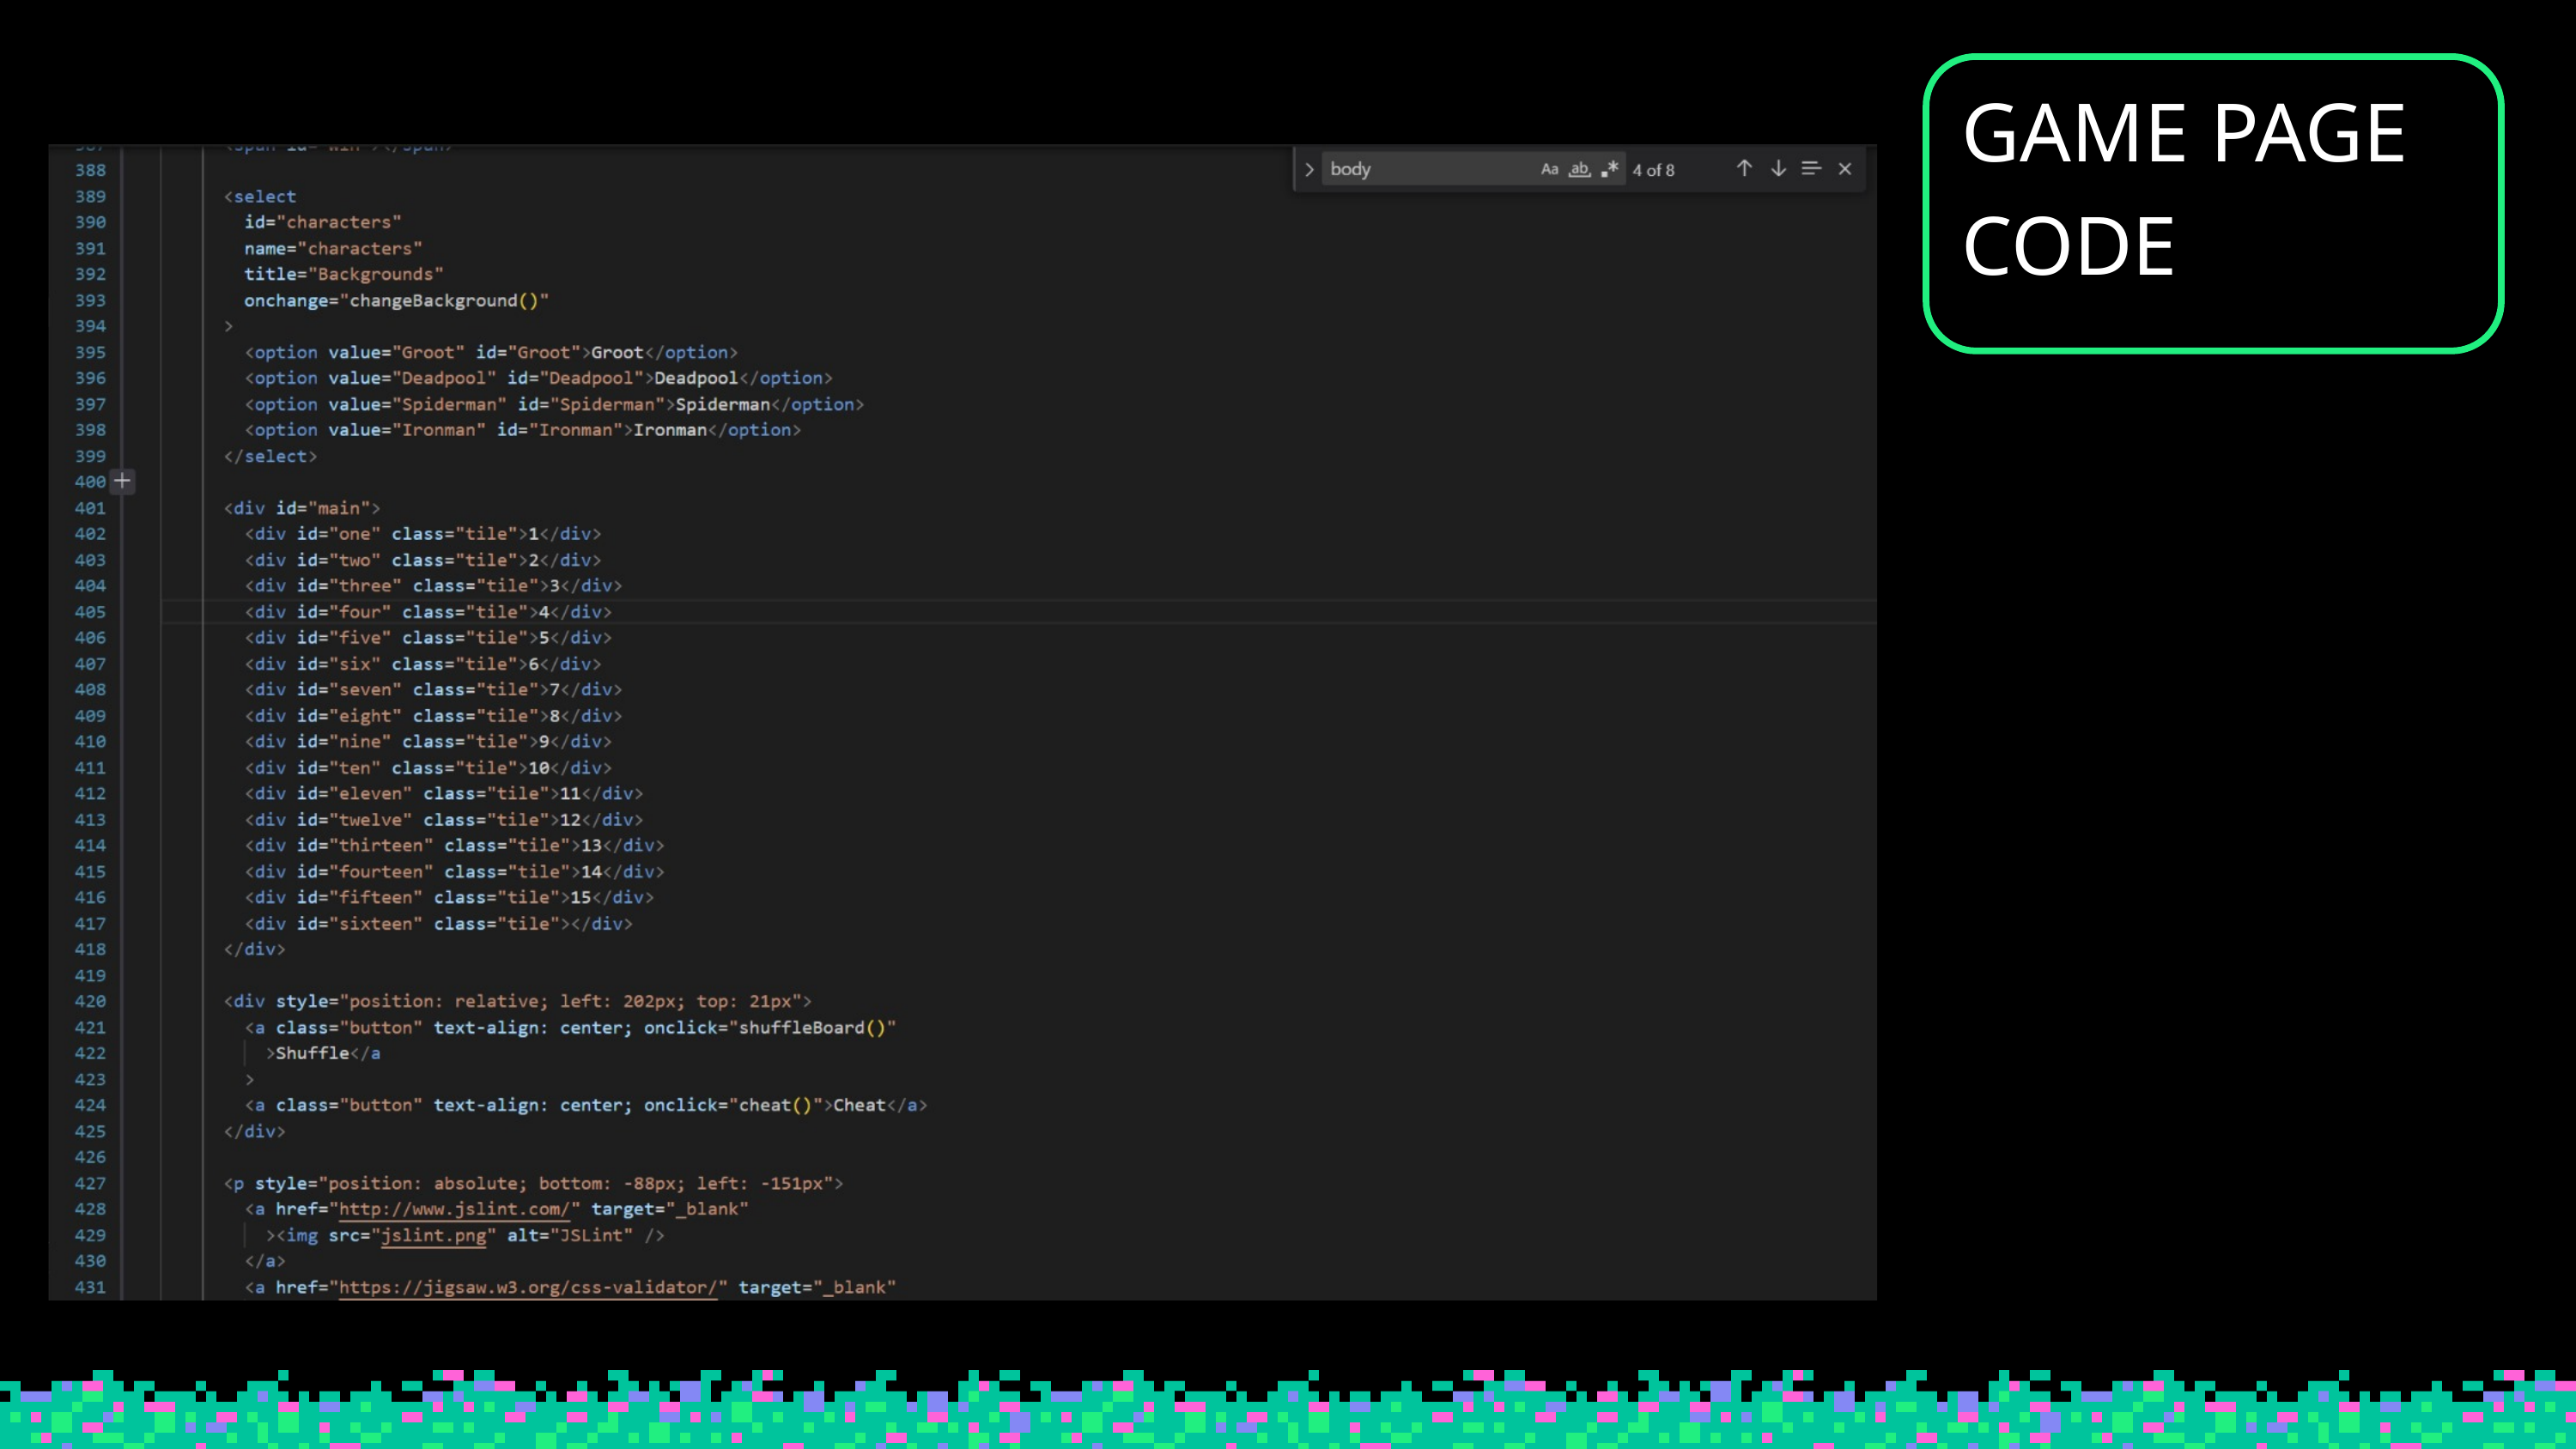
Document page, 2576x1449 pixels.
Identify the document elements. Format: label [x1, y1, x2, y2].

text_box [1925, 56, 2502, 351]
text_box [48, 144, 1878, 1300]
text_box [0, 1370, 2576, 1449]
